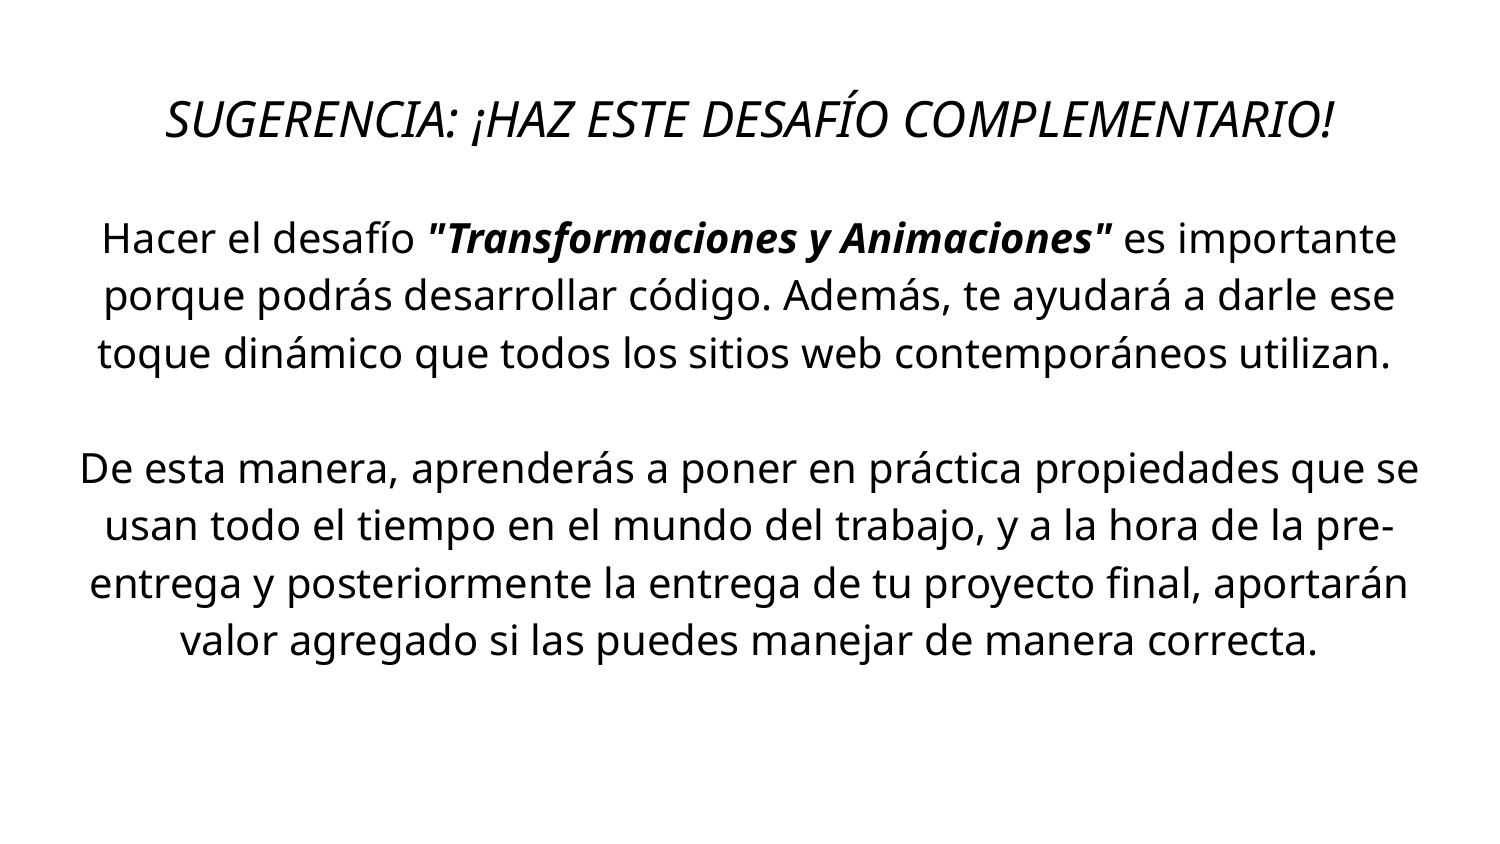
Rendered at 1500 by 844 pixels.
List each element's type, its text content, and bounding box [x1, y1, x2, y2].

title SUGERENCIA: ¡HAZ ESTE DESAFÍO COMPLEMENTARIO! [51, 72, 1449, 167]
list Hacer el desafío "Transformaciones y Animaciones" es importante porque podrás desarrollar código. Además, te ayudará a darle ese toque dinámico que todos los sitios web contemporáneos utilizan. De esta manera, aprenderás a poner en práctica propiedades que se usan todo el tiempo en el mundo del trabajo, y a la hora de la pre-entrega y posteriormente la entrega de tu proyecto final, aportarán valor agregado si las puedes manejar de manera correcta. [51, 189, 1449, 750]
